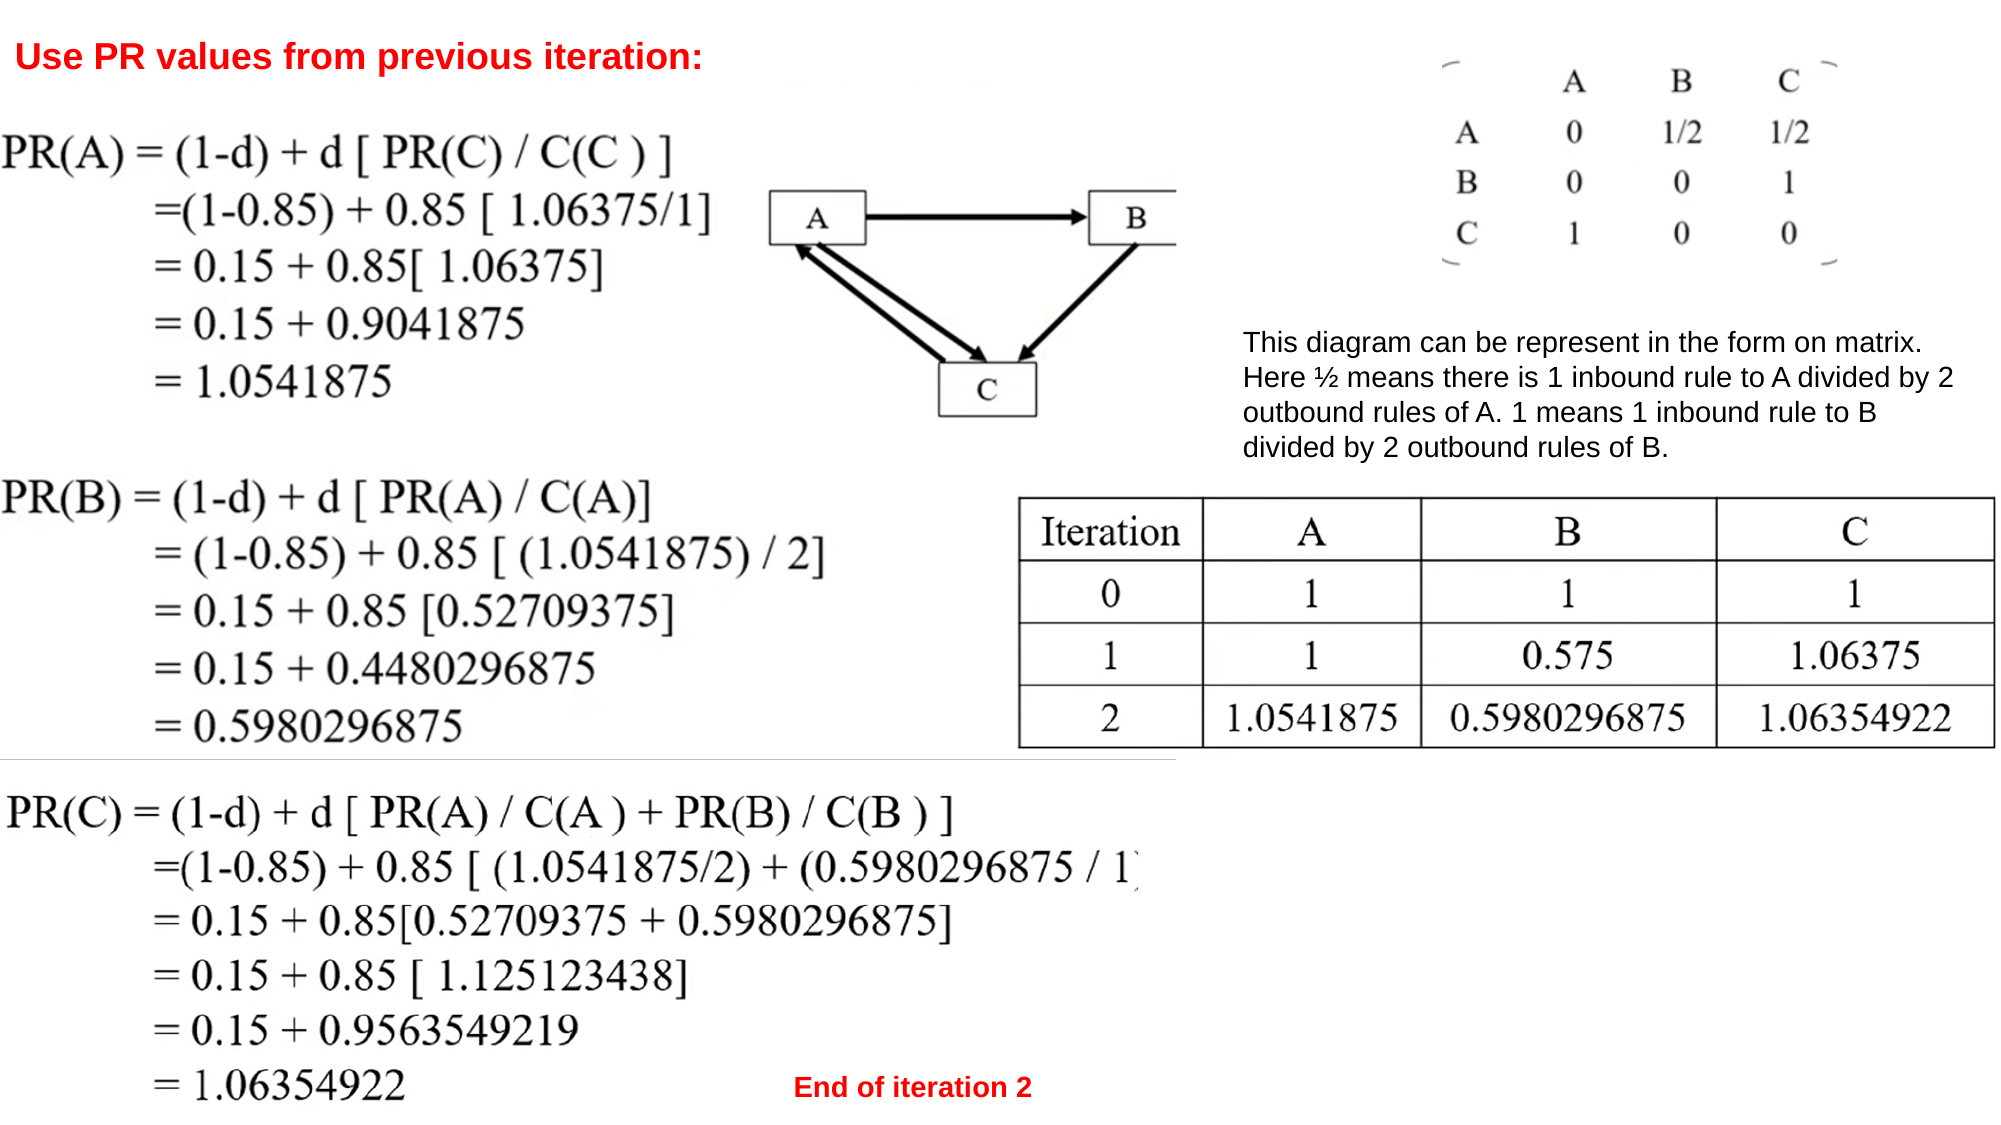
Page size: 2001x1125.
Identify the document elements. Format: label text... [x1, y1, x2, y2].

picture [0, 774, 1139, 1125]
text_box This diagram can be represent in the form on matrix. Here ½ means there is 1 inbound rule to A divided by 2 outbound rules of A. 1 means 1 inbound rule to B divided by 2 outbound rules of B. [1228, 315, 1972, 471]
picture [0, 12, 2000, 763]
picture [1442, 55, 1838, 271]
